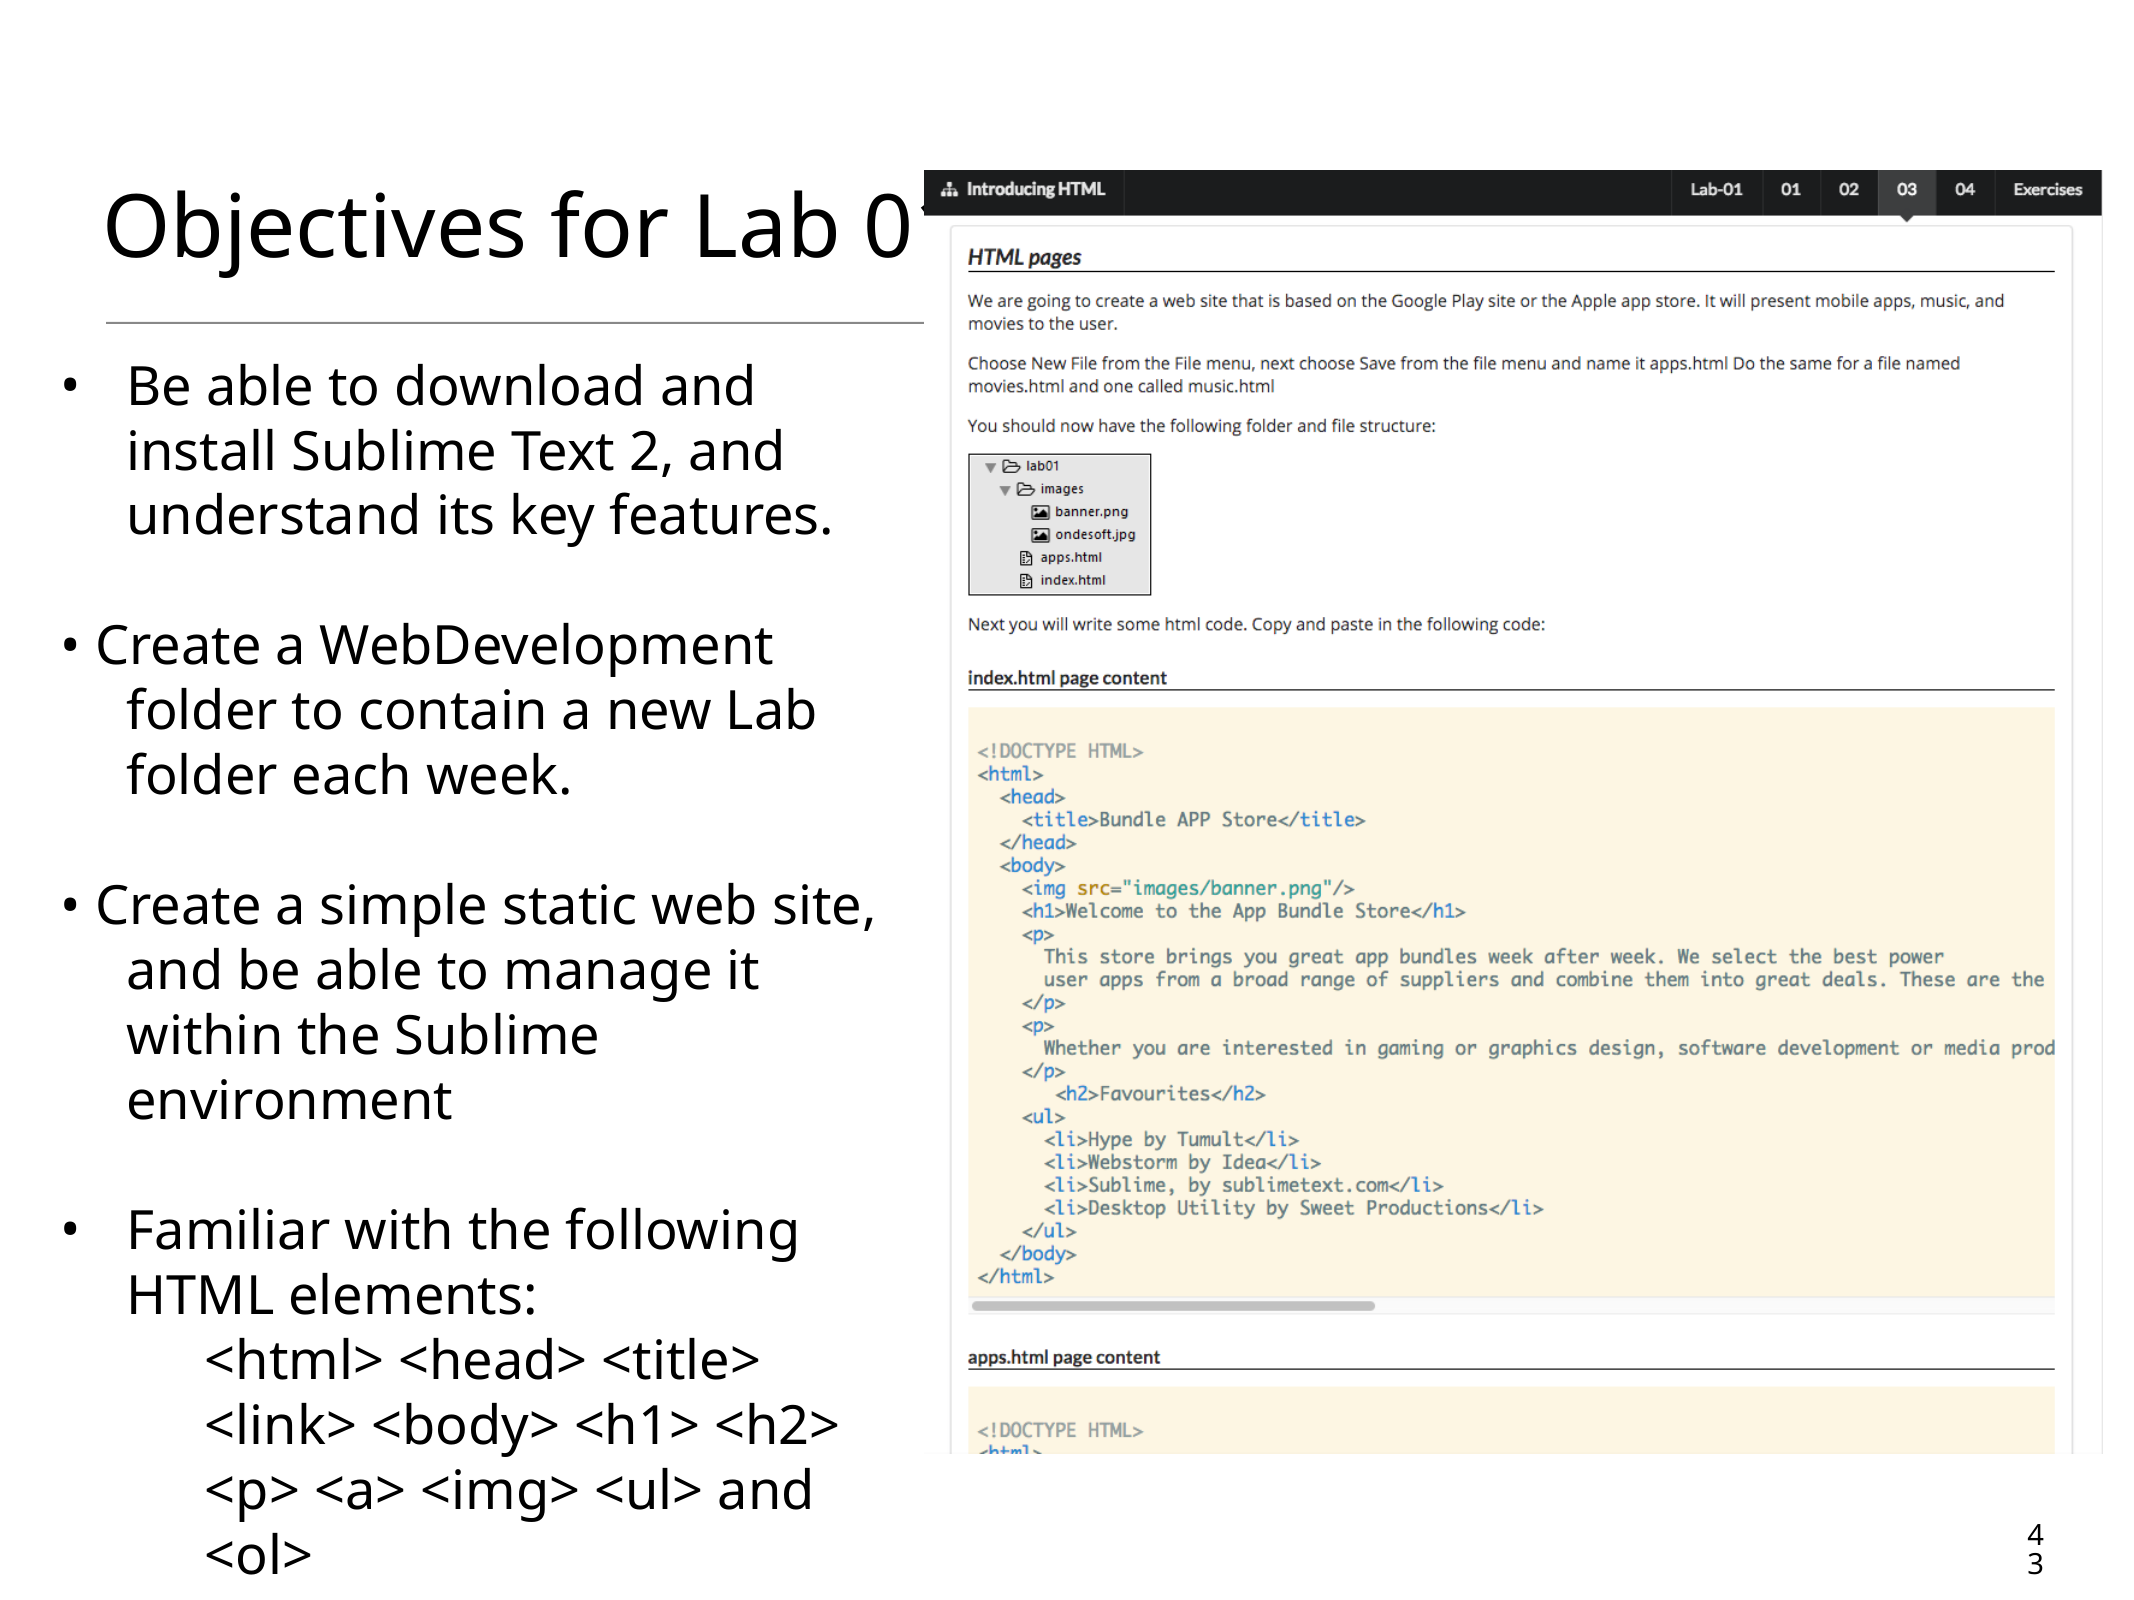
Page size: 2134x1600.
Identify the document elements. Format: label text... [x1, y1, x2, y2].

title Objectives for Lab 01 [93, 54, 2040, 284]
list Be able to download and install Sublime Text 2, and understand its key features. • Create a WebDevelopment folder to contain a new Lab folder each week. • Create a simple static web site, and be able to manage it within the Sublime environment Familiar with the following HTML elements: <html> <head> <title> <link> <body> <h1> <h2> <p> <a> <img> <ul> and <ol> [50, 342, 902, 1521]
picture [924, 170, 2103, 1455]
slide_number 43 [2012, 1508, 2064, 1559]
